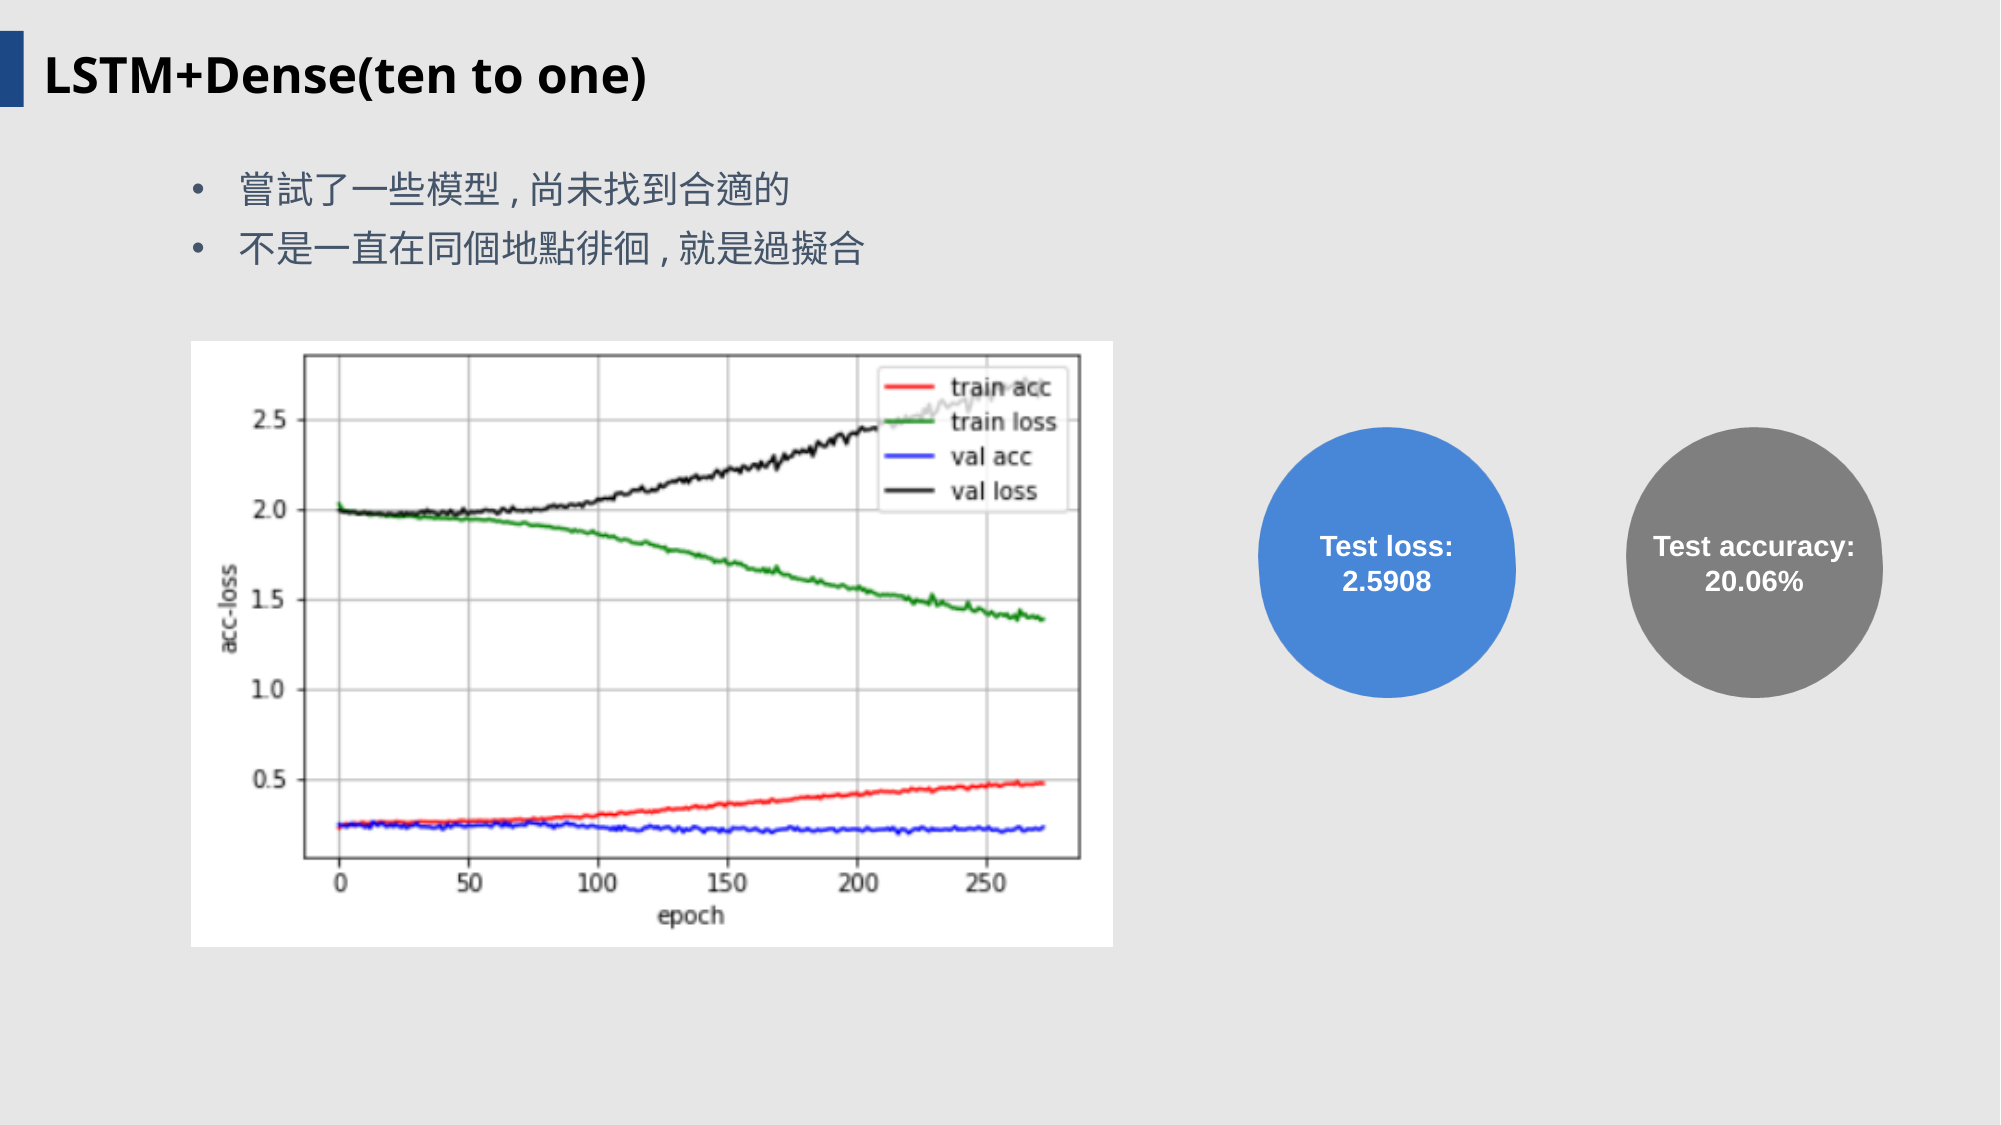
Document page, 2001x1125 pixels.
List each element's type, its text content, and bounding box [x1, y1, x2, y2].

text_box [1258, 427, 1516, 698]
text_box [1625, 427, 1884, 698]
text_box LSTM+Dense(ten to one) [28, 36, 704, 171]
text_box 嘗試了一些模型,尚未找到合適的 不是一直在同個地點徘徊,就是過擬合 [191, 157, 882, 340]
text_box [0, 30, 24, 107]
picture [191, 340, 1113, 947]
